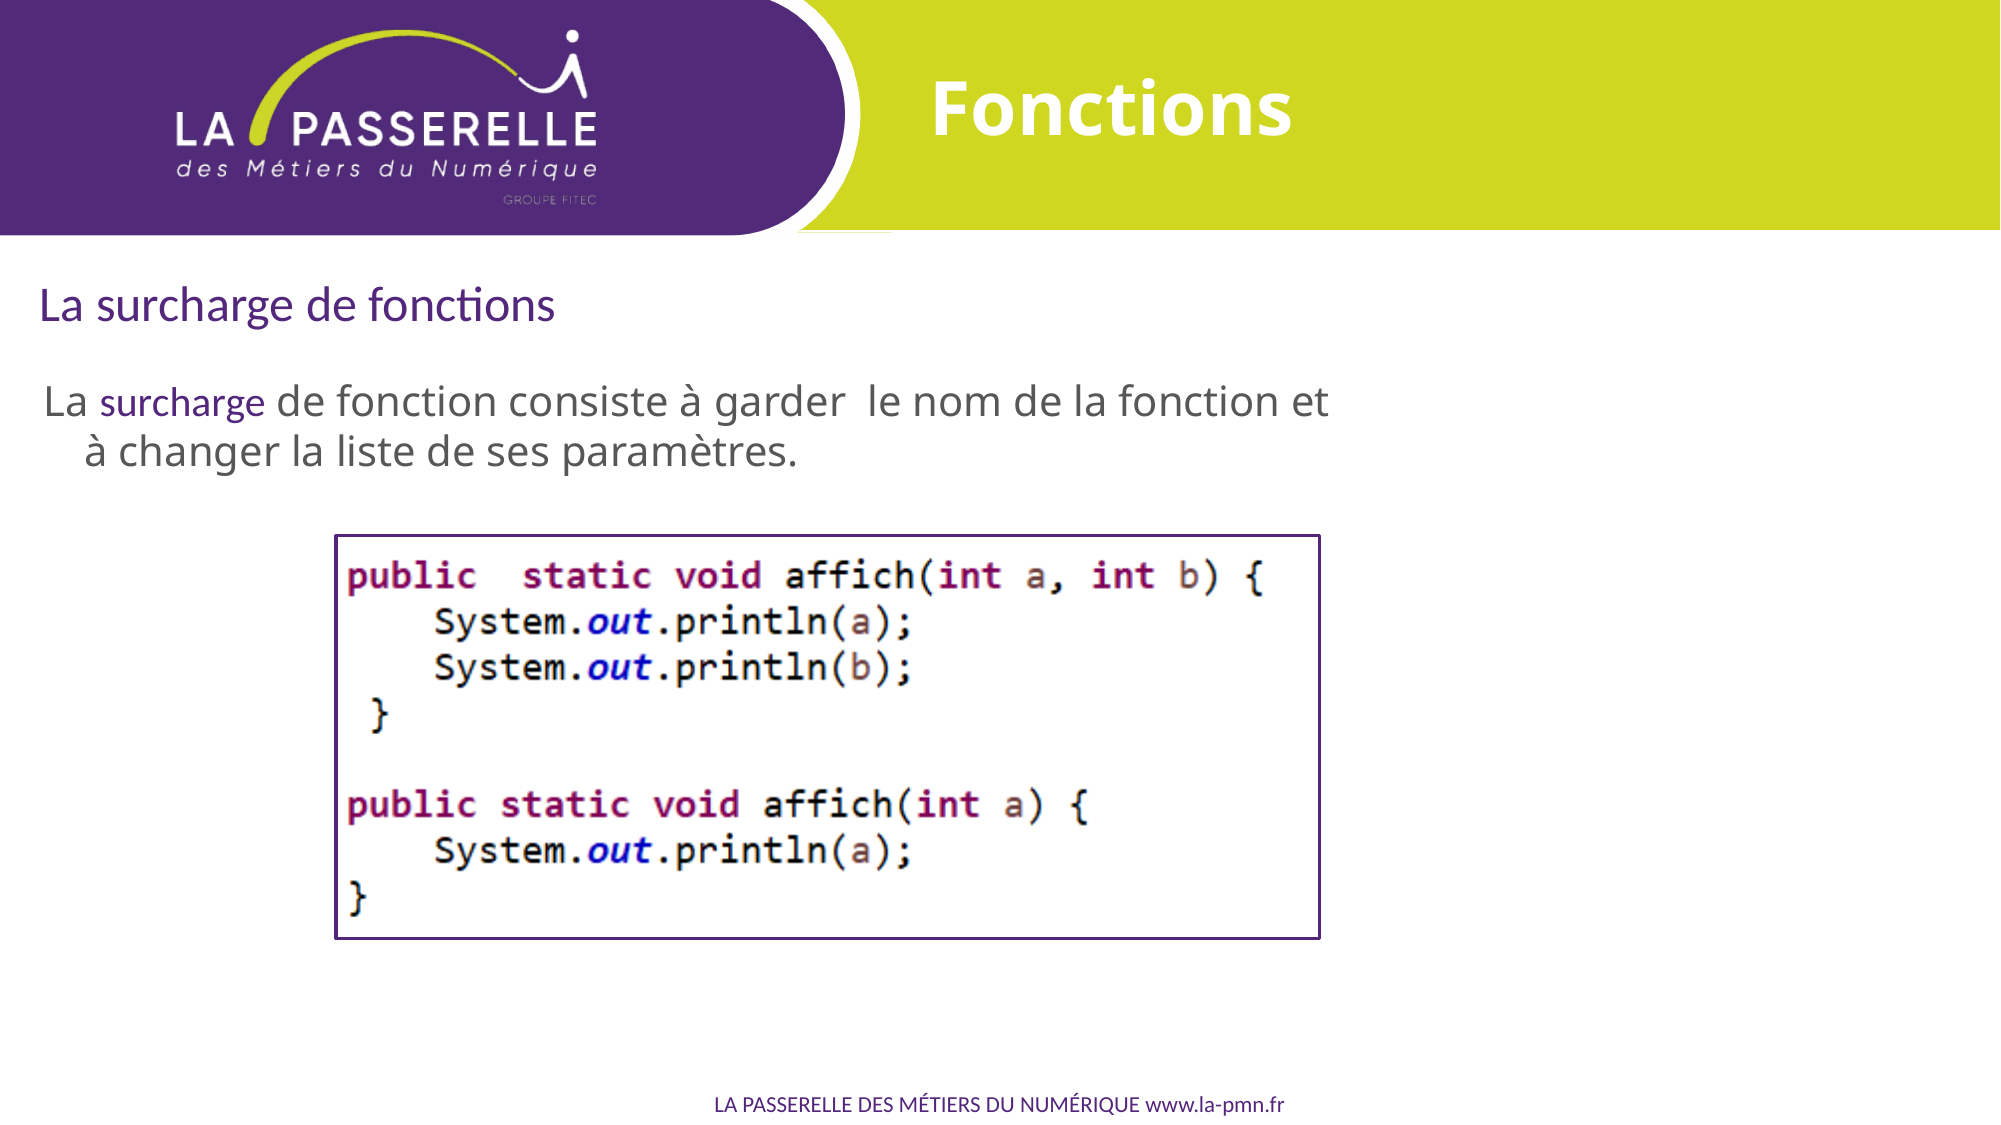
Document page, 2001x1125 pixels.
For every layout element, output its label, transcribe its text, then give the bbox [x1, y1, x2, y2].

text_box La surcharge de fonctions [25, 264, 890, 351]
picture [337, 537, 1318, 938]
text_box LA PASSERELLE DES MÉTIERS DU NUMÉRIQUE www.la-pmn.fr [0, 1082, 2000, 1125]
text_box La surcharge de fonction consiste à garder le nom de la fonction et à changer la liste de ses paramètres. [25, 367, 1357, 501]
text_box Fonctions [915, 63, 1722, 154]
picture [0, 0, 892, 264]
